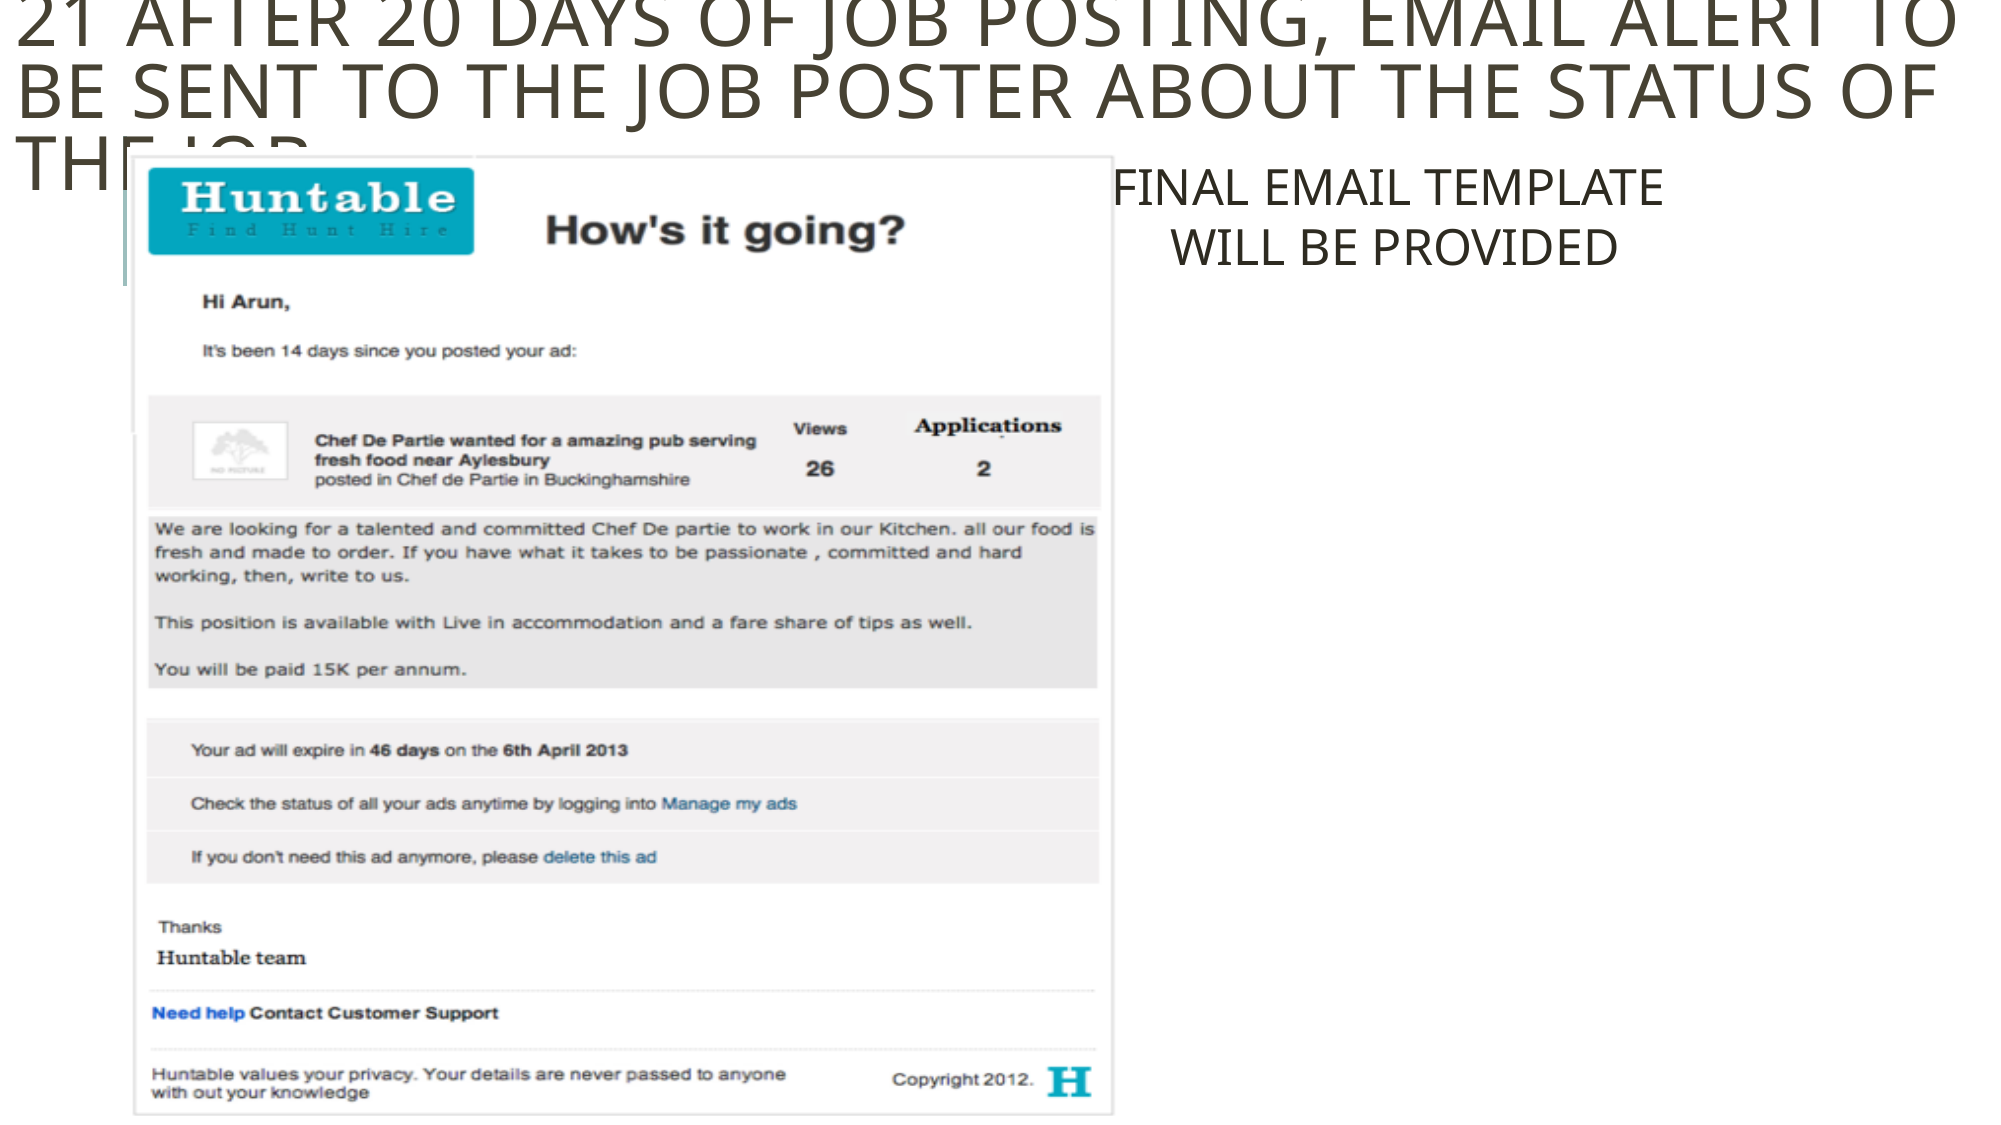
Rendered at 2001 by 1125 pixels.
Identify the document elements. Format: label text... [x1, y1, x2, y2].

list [126, 147, 1124, 1125]
title 21 After 20 days of job posting, email alert to be sent to the job poster about the status of the job. [0, 22, 2000, 171]
text_box FINAL EMAIL TEMPLATE WILL BE PROVIDED [1129, 147, 1694, 283]
